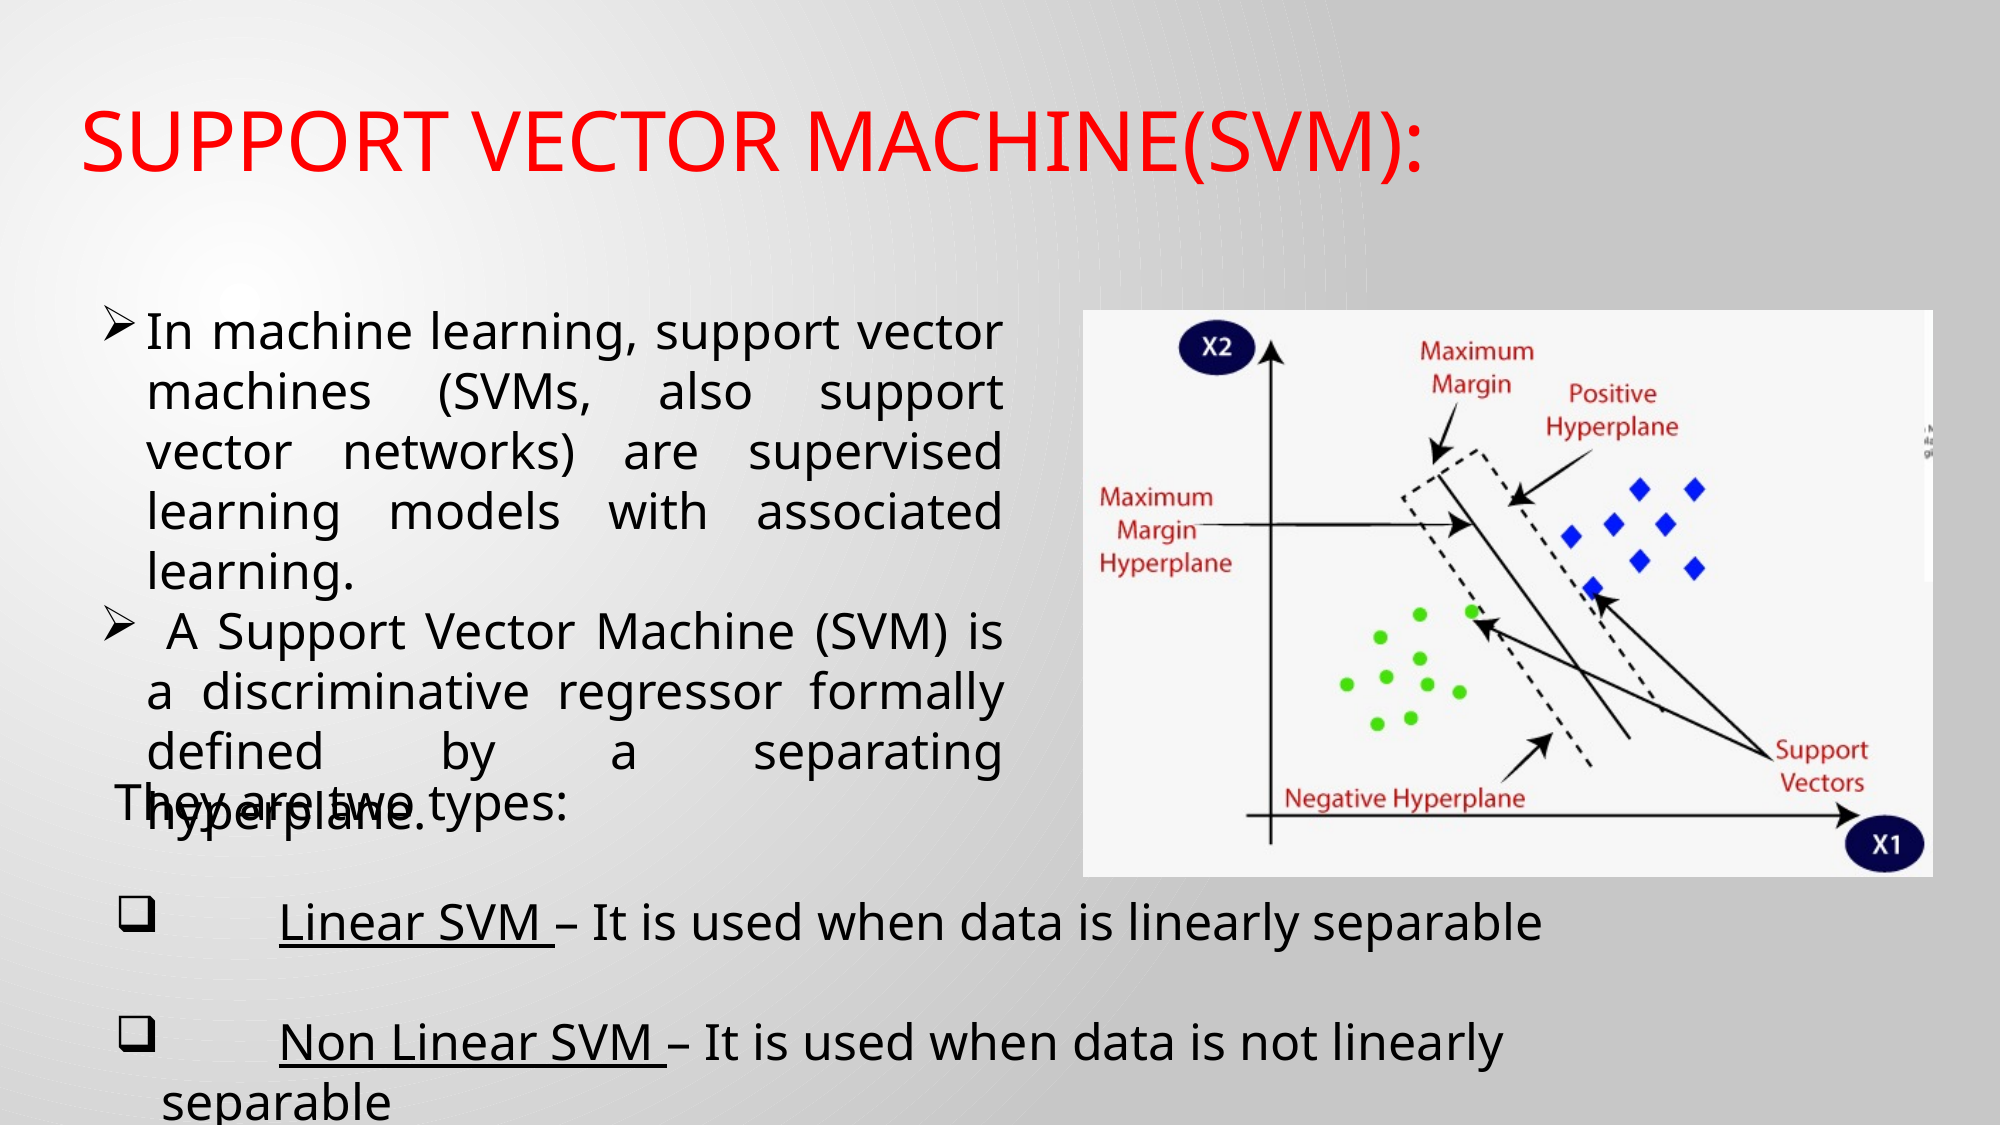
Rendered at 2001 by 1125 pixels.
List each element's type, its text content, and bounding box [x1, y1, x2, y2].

picture [1083, 310, 1933, 877]
text_box SUPPORT VECTOR MACHINE(SVM): [65, 80, 1453, 196]
text_box In machine learning, support vector machines (SVMs, also support vector networks) are supervised learning models with associated learning. A Support Vector Machine (SVM) is a discriminative regressor formally defined by a separating hyperplane. [85, 291, 1020, 847]
text_box They are two types: Linear SVM – It is used when data is linearly separable Non Linear SVM – It is used when data is not linearly separable [99, 763, 1649, 1125]
